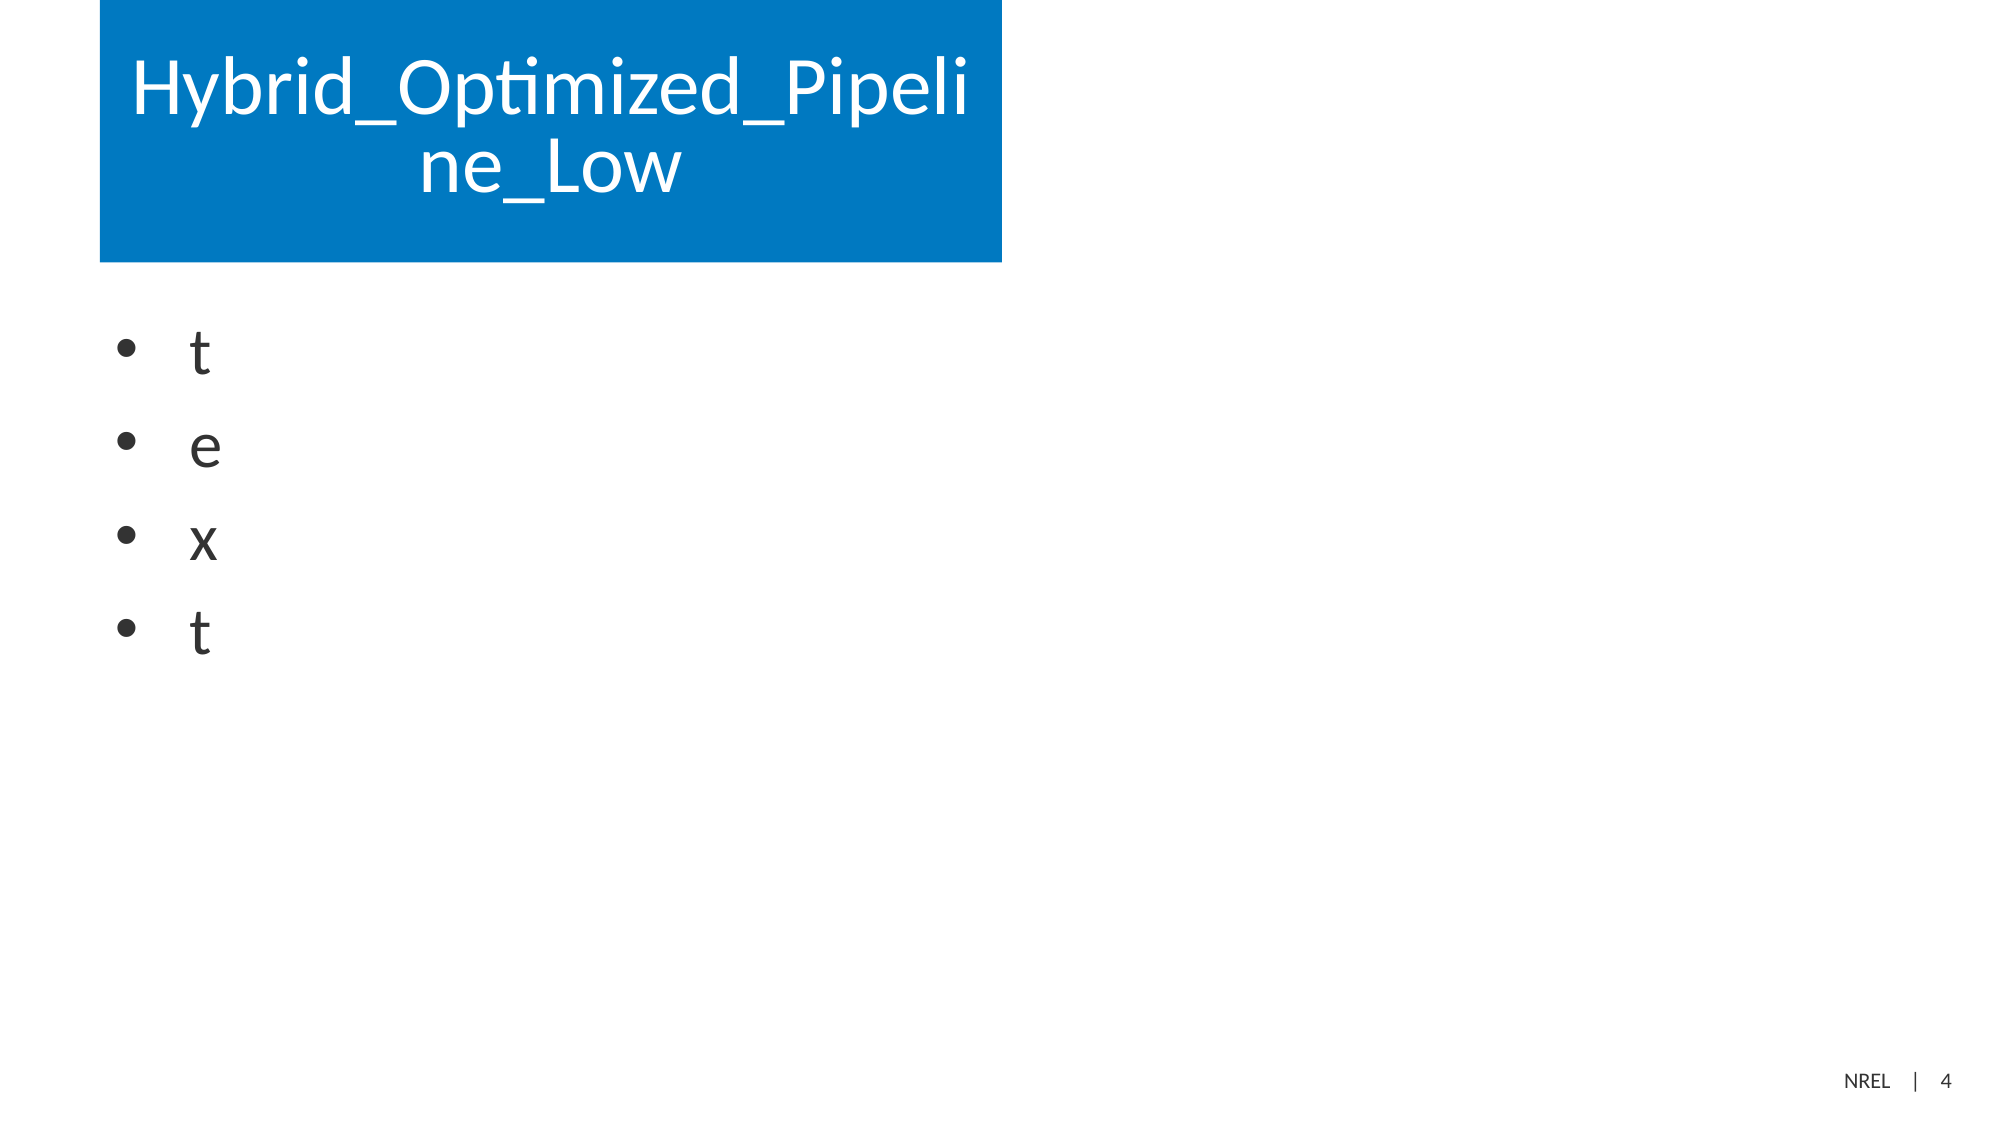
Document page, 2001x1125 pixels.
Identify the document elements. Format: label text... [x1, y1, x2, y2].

list t e x t [99, 299, 1876, 1039]
title Hybrid_Optimized_Pipeline_Low [99, 0, 1002, 263]
